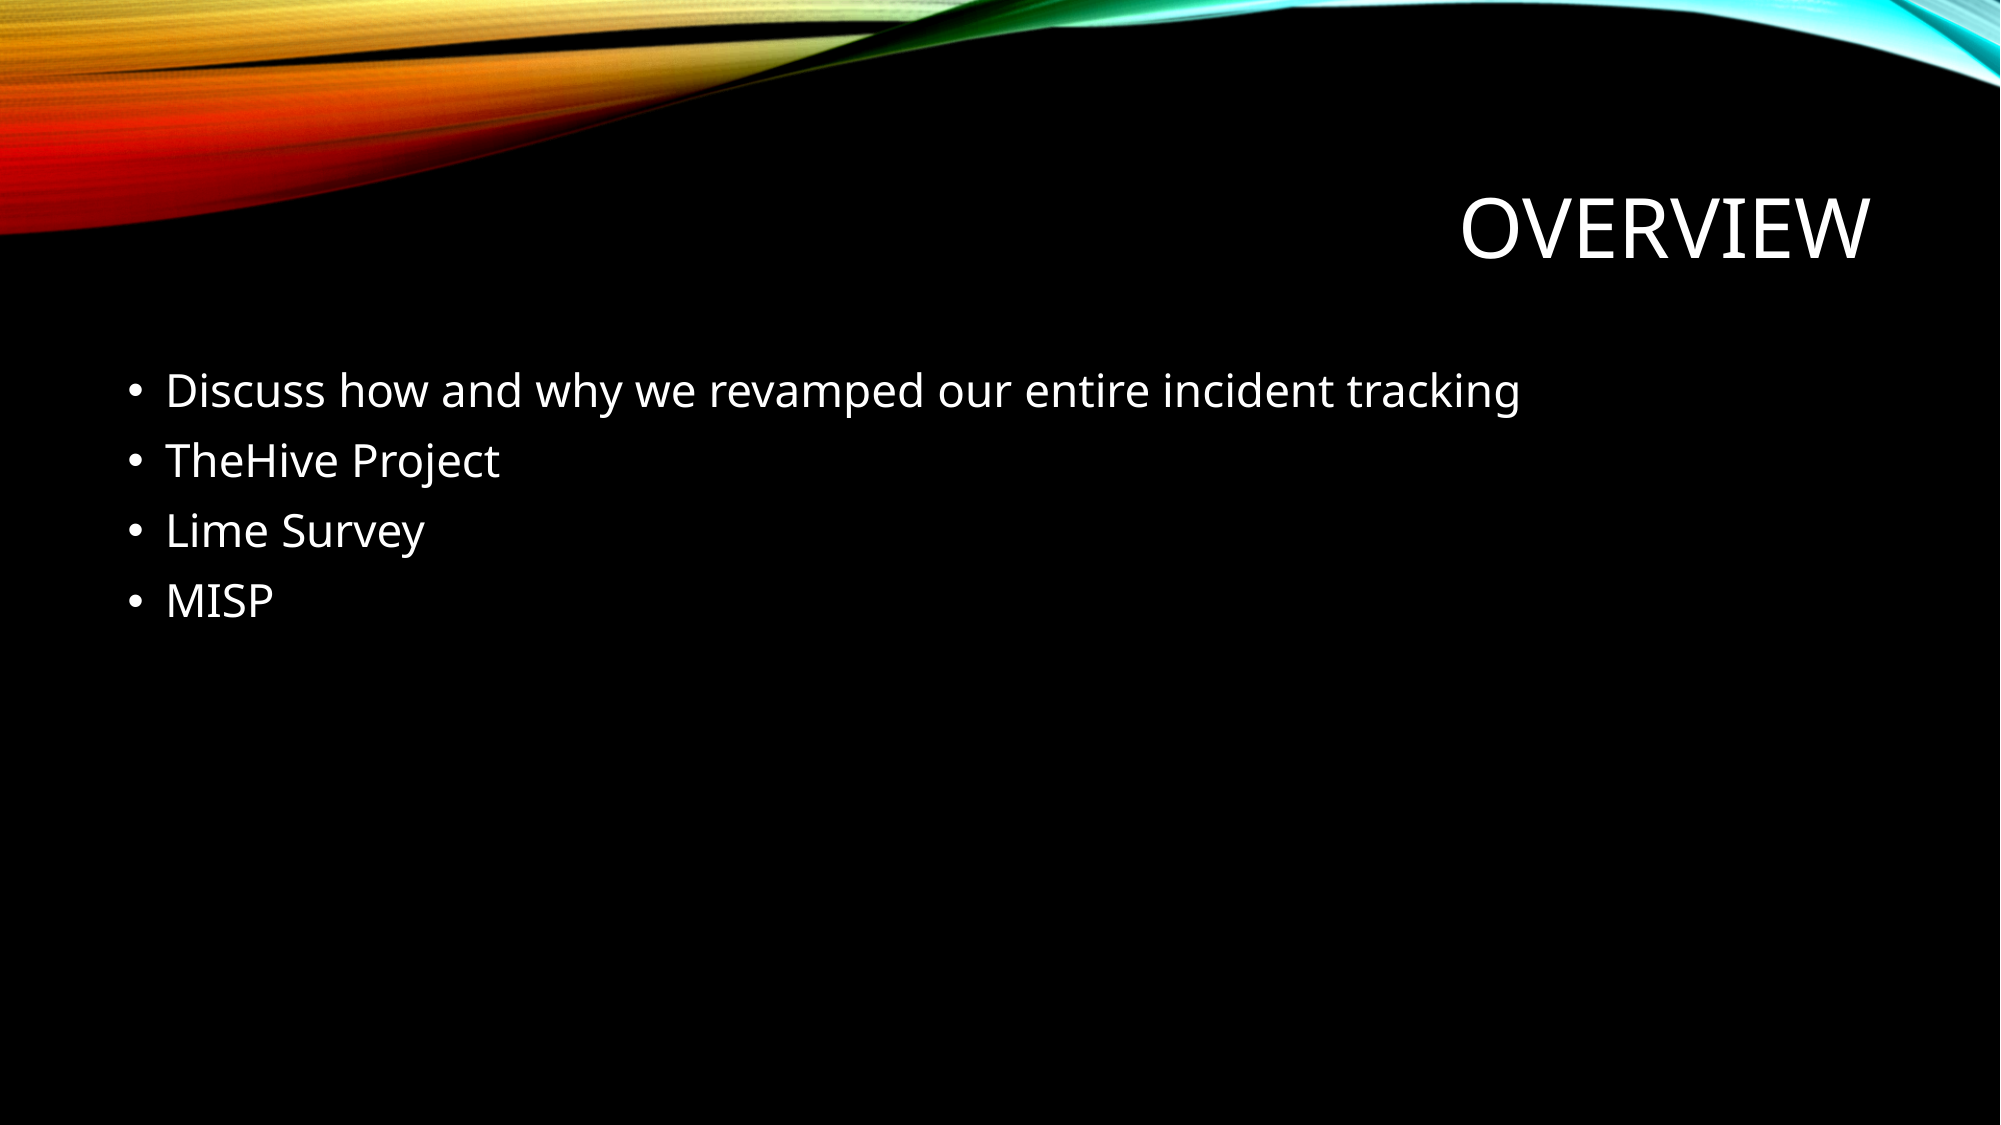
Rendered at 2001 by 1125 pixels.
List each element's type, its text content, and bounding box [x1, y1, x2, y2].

picture [0, 0, 2000, 237]
list Discuss how and why we revamped our entire incident tracking TheHive Project Lime Survey MISP [112, 360, 1888, 1021]
title Overview [474, 125, 1888, 338]
